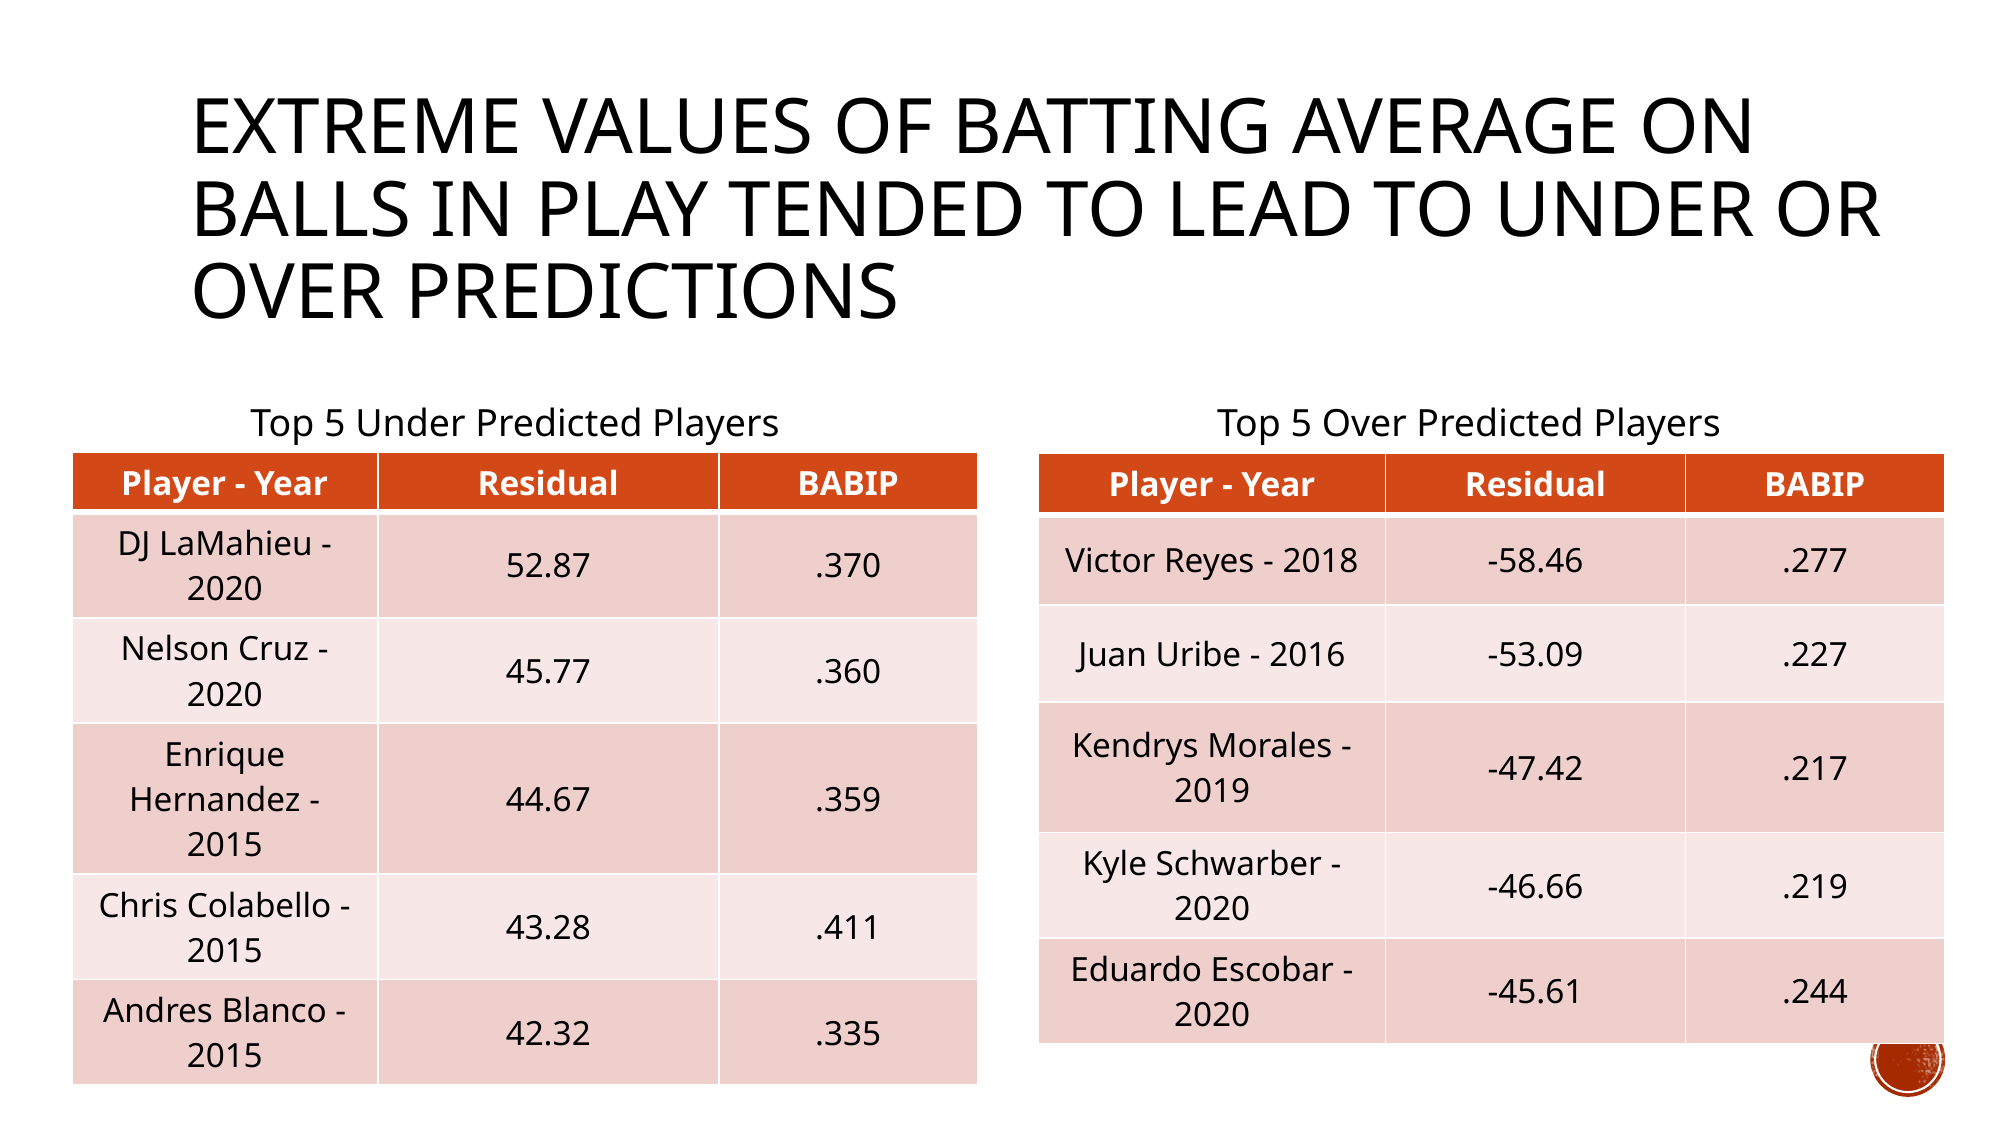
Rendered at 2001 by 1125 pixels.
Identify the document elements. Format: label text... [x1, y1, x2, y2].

table_header Residual [379, 453, 718, 509]
table_cell 45.77 [379, 619, 718, 722]
table_cell Andres Blanco - 2015 [73, 980, 377, 1084]
table_cell Chris Colabello - 2015 [73, 875, 377, 979]
text_box Top 5 Under Predicted Players [235, 391, 814, 452]
table_cell .359 [720, 724, 977, 873]
title Extreme Values of Batting average on balls in play tended to lead to under or over predictions [175, 79, 1902, 344]
table_cell 43.28 [379, 875, 718, 979]
table_cell -46.66 [1386, 833, 1685, 937]
table_cell .277 [1686, 518, 1944, 604]
table_cell -53.09 [1386, 606, 1685, 701]
table_cell .219 [1686, 833, 1944, 937]
table_cell .244 [1686, 939, 1944, 1043]
table_cell DJ LaMahieu - 2020 [73, 515, 377, 617]
table_header Player - Year [1039, 454, 1385, 512]
table_cell -47.42 [1386, 703, 1685, 832]
table_cell 52.87 [379, 515, 718, 617]
table_cell Nelson Cruz - 2020 [73, 619, 377, 722]
table_cell Eduardo Escobar - 2020 [1039, 939, 1385, 1043]
table_cell .335 [720, 980, 977, 1084]
table_cell Kyle Schwarber - 2020 [1039, 833, 1385, 937]
table_header BABIP [720, 453, 977, 509]
table_cell Juan Uribe - 2016 [1039, 606, 1385, 701]
table_cell 42.32 [379, 980, 718, 1084]
text_box Top 5 Over Predicted Players [1202, 391, 1781, 452]
table_header Residual [1386, 454, 1685, 512]
table_cell -58.46 [1386, 518, 1685, 604]
table_cell Kendrys Morales - 2019 [1039, 703, 1385, 832]
table_cell .227 [1686, 606, 1944, 701]
table_cell Victor Reyes - 2018 [1039, 518, 1385, 604]
table_cell Enrique Hernandez - 2015 [73, 724, 377, 873]
table_header BABIP [1686, 454, 1944, 512]
table_header Player - Year [73, 453, 377, 509]
table_cell .411 [720, 875, 977, 979]
table_cell 44.67 [379, 724, 718, 873]
table_cell .370 [720, 515, 977, 617]
table_cell .217 [1686, 703, 1944, 832]
table_cell .360 [720, 619, 977, 722]
table_cell -45.61 [1386, 939, 1685, 1043]
